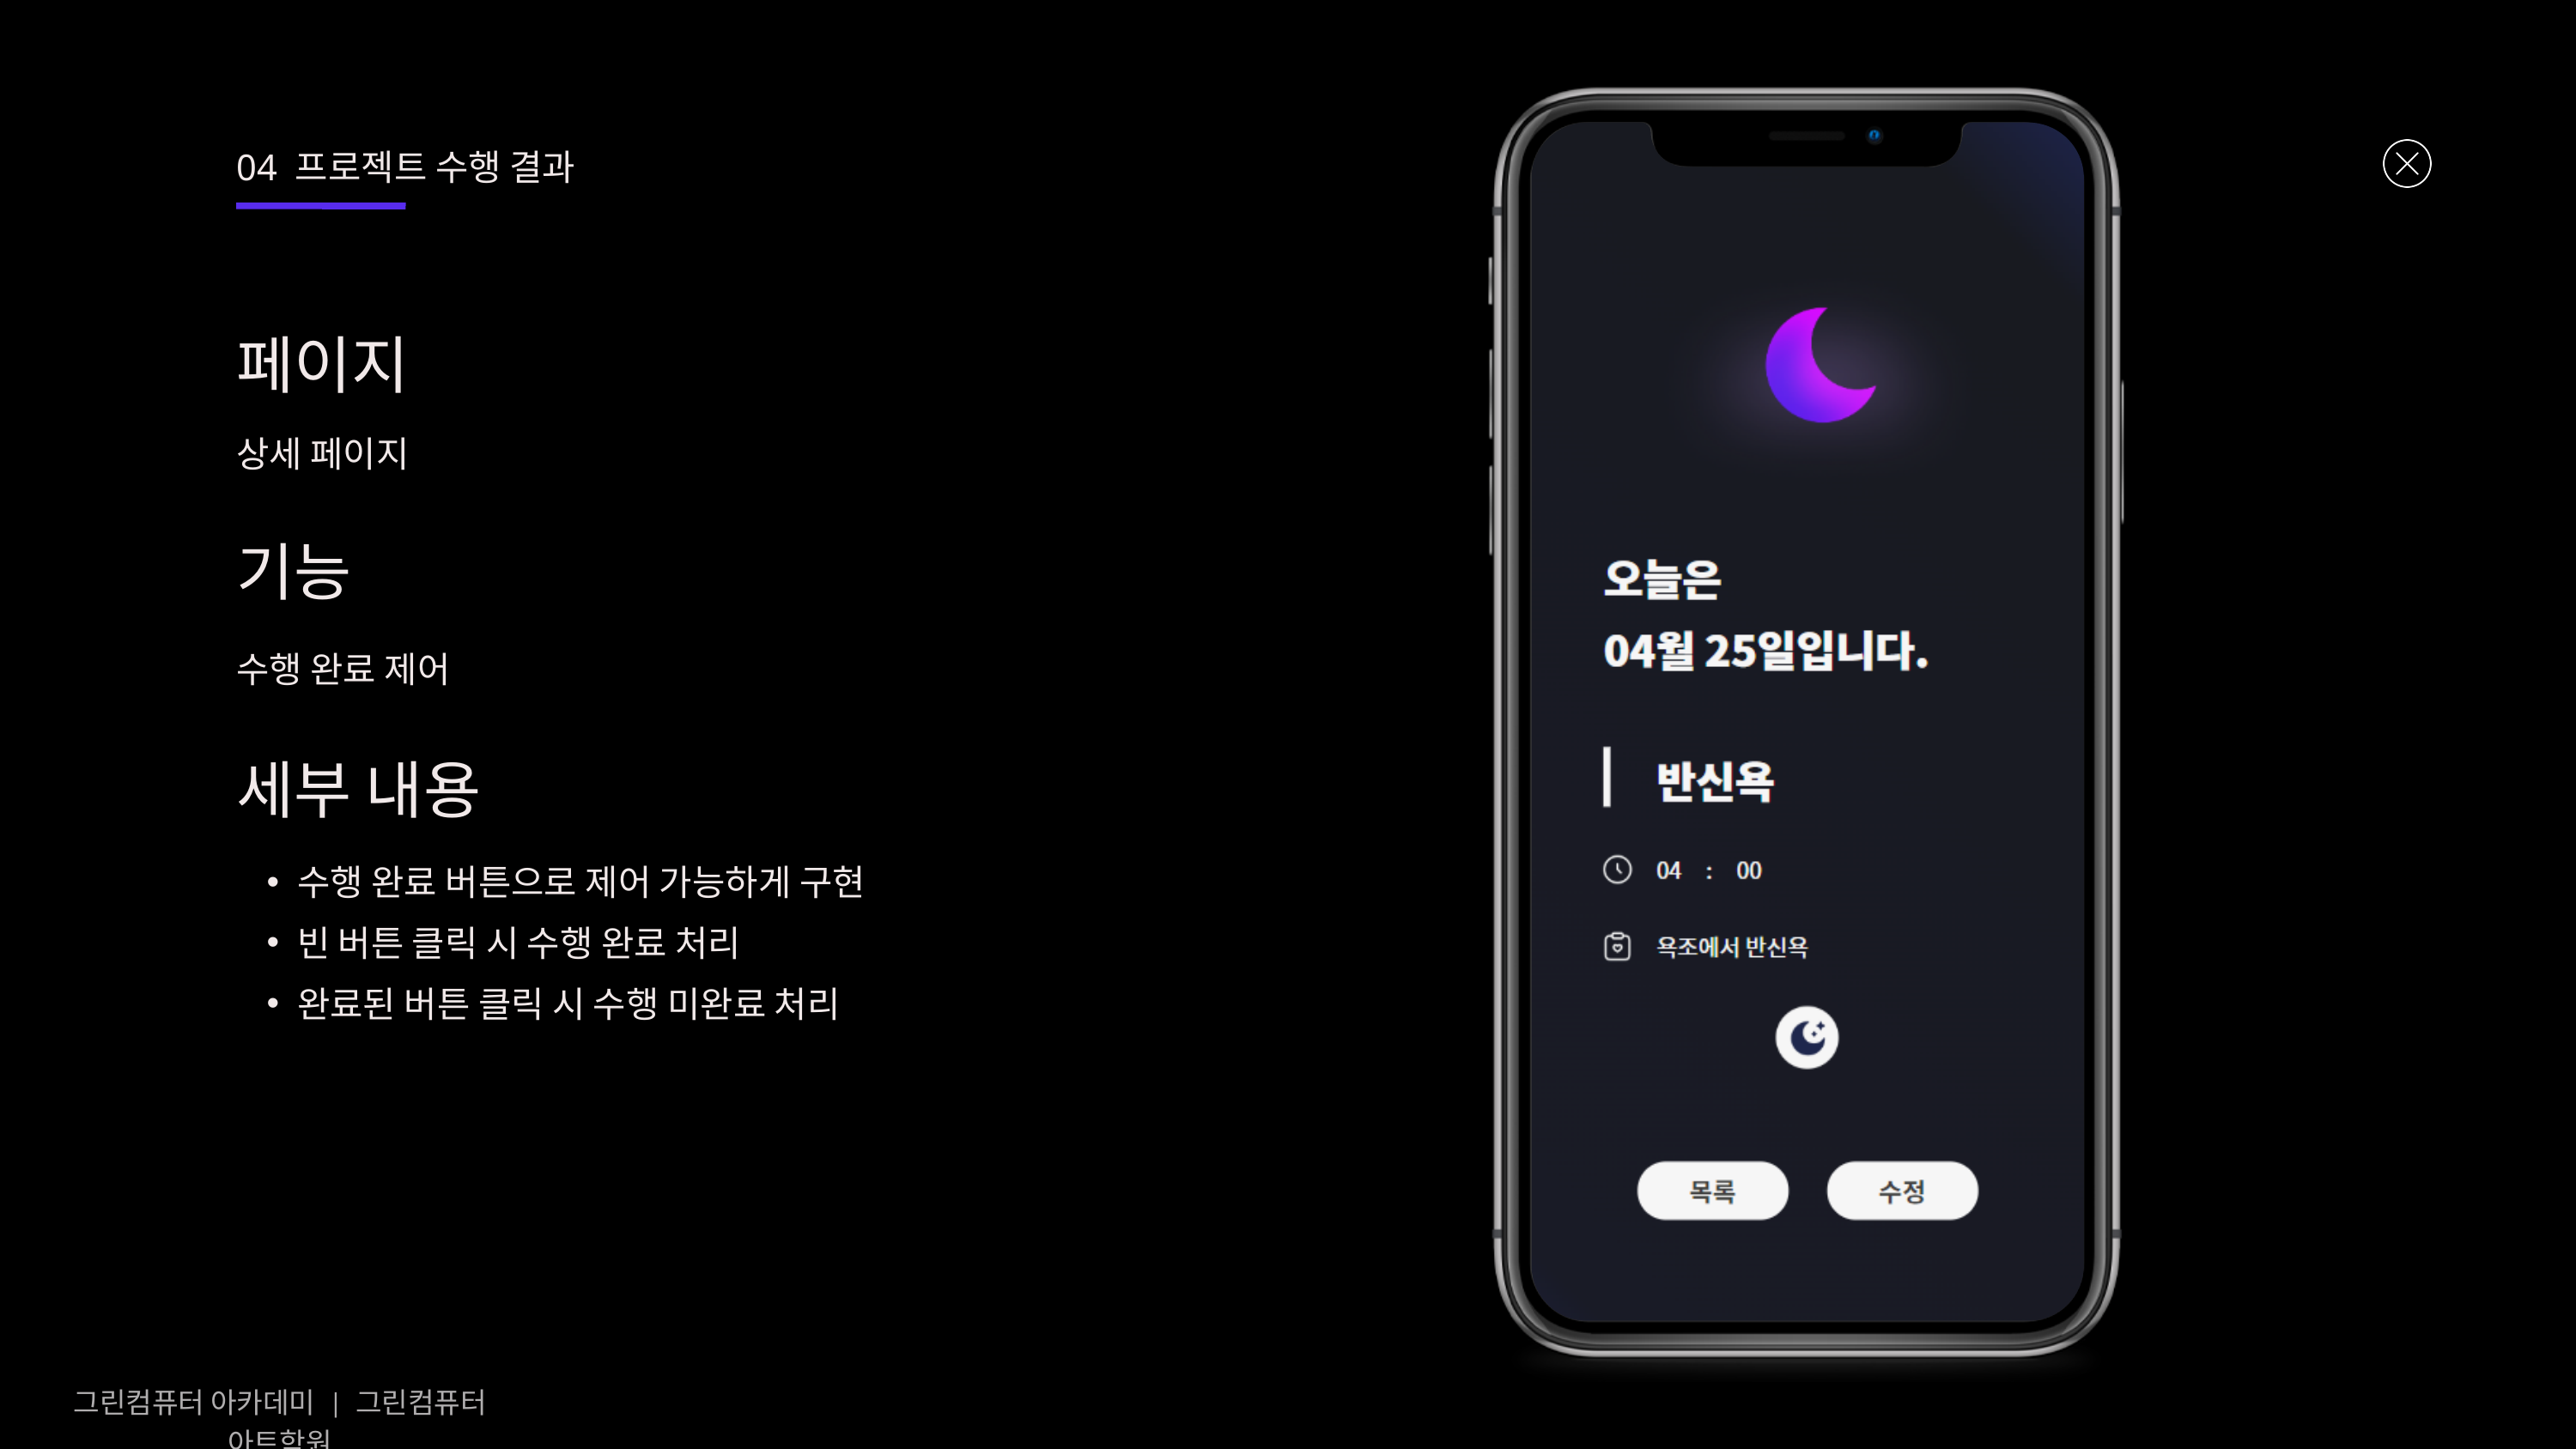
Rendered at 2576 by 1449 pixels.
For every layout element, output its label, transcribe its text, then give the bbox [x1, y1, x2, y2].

picture [2383, 139, 2432, 188]
text_box 기능 [236, 532, 969, 609]
text_box 그린컴퓨터 아카데미 | 그린컴퓨터 아트학원 [25, 1379, 535, 1449]
text_box 페이지 [236, 325, 969, 401]
text_box 04 프로젝트 수행 결과 [236, 137, 969, 189]
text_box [1487, 85, 2127, 1382]
text_box 수행 완료 버튼으로 제어 가능하게 구현 빈 버튼 클릭 시 수행 완료 처리 완료된 버튼 클릭 시 수행 미완료 처리 [236, 841, 915, 1025]
text_box 수행 완료 제어 [236, 640, 833, 690]
text_box 세부 내용 [236, 750, 969, 827]
text_box 상세 페이지 [236, 424, 833, 475]
